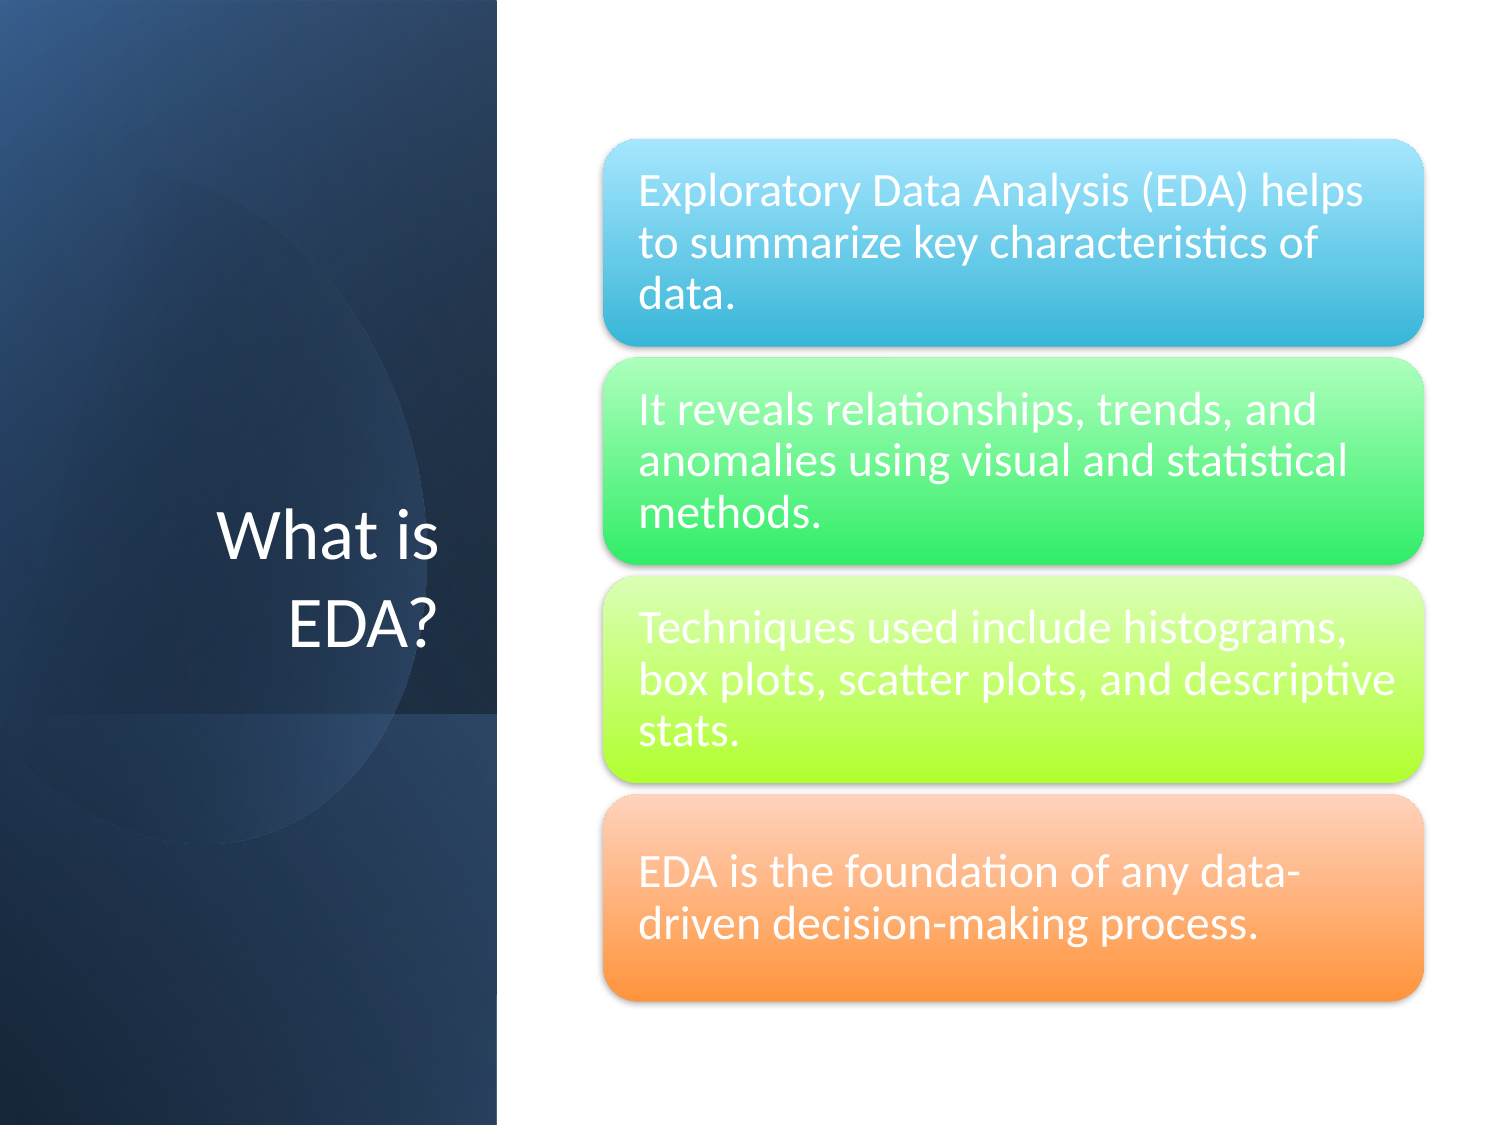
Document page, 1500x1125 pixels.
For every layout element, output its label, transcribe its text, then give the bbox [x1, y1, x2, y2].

title What is EDA? [72, 276, 456, 670]
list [603, 122, 1424, 1018]
text_box [0, 0, 499, 1125]
text_box [499, 0, 1500, 1125]
